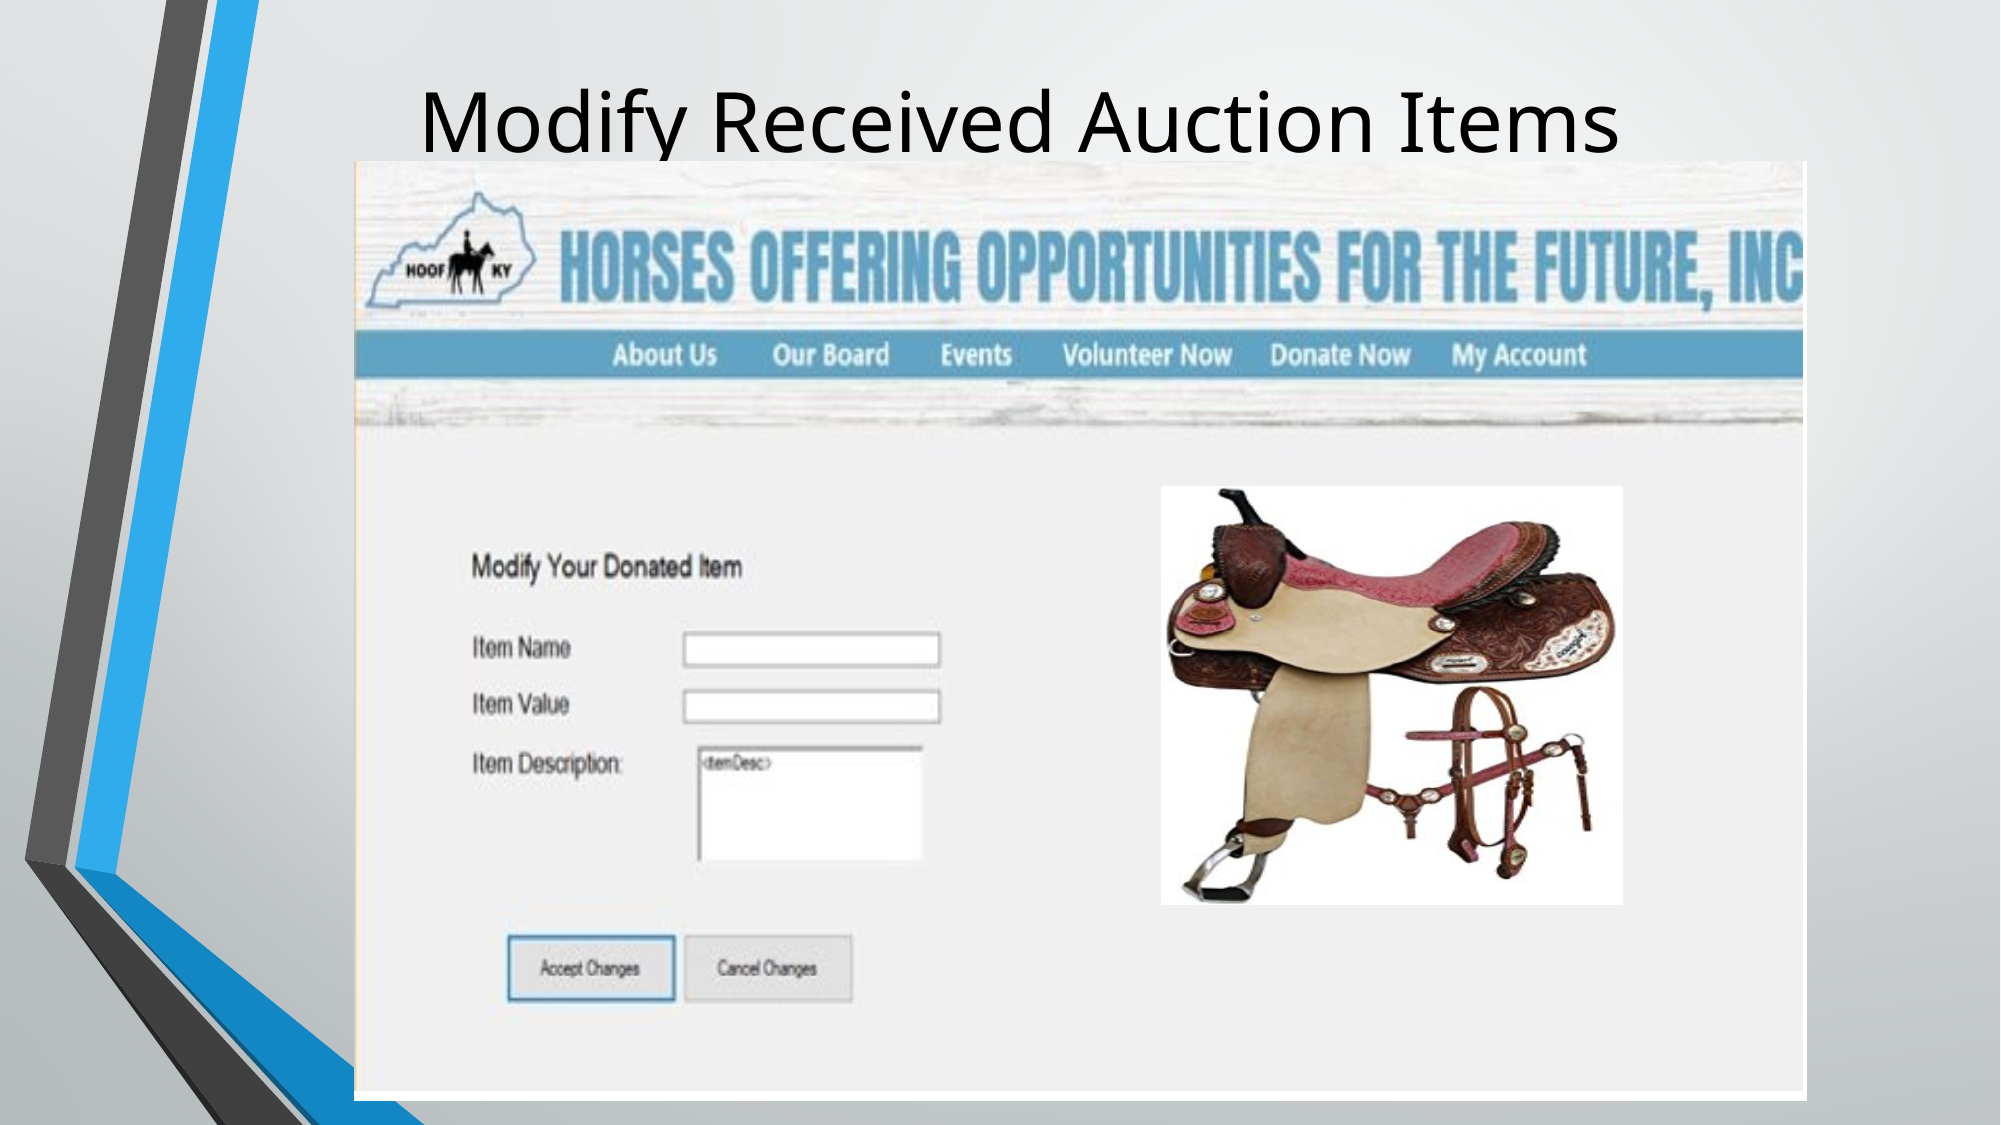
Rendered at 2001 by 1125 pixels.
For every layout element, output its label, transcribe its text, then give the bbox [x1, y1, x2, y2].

title Modify Received Auction Items [198, 20, 1843, 219]
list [354, 161, 1807, 1102]
